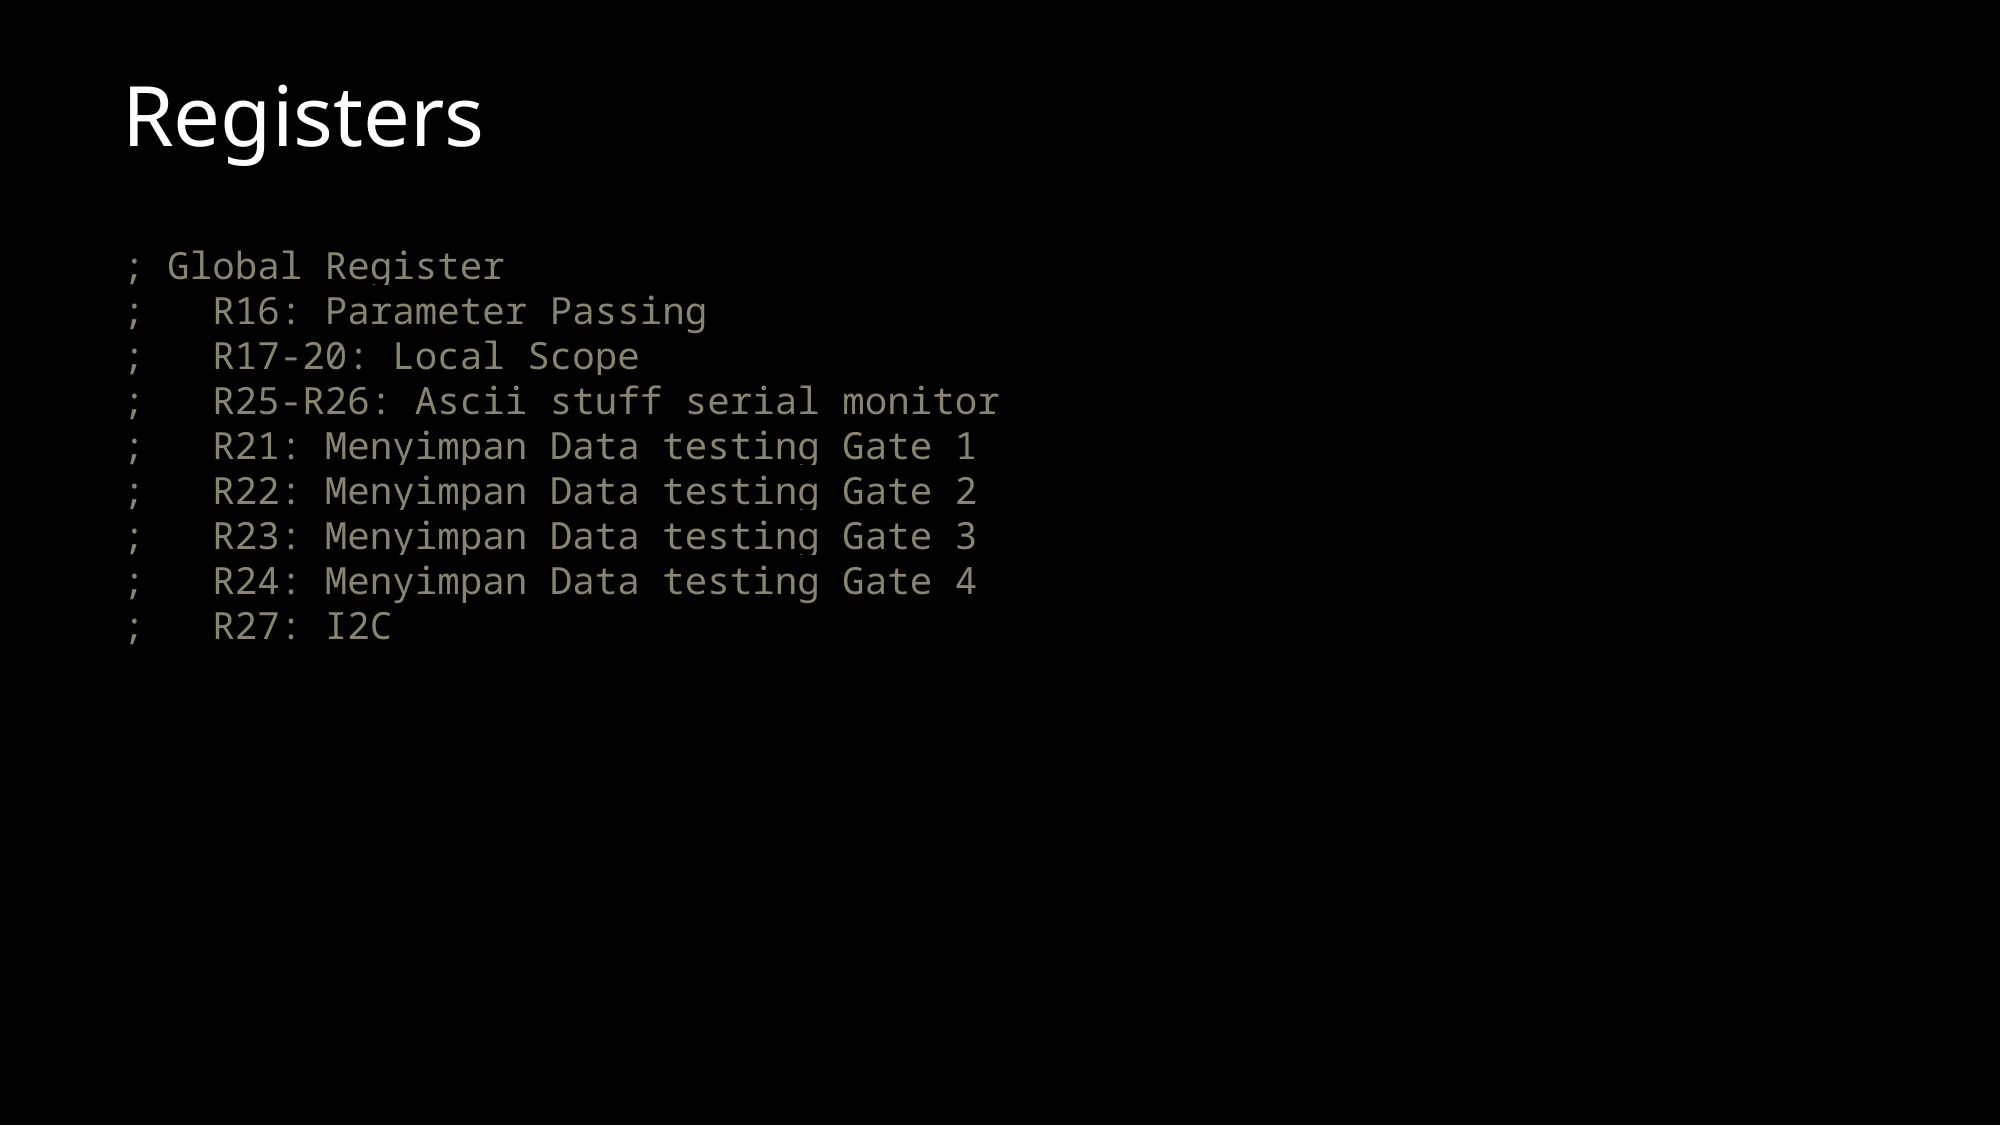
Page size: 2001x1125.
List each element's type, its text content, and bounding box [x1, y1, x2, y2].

text_box Registers [107, 55, 1380, 170]
text_box ; Global Register ; R16: Parameter Passing ; R17-20: Local Scope ; R25-R26: Ascii stuff serial monitor ; R21: Menyimpan Data testing Gate 1 ; R22: Menyimpan Data testing Gate 2 ; R23: Menyimpan Data testing Gate 3 ; R24: Menyimpan Data testing Gate 4 ; R27: I2C [107, 234, 1905, 655]
